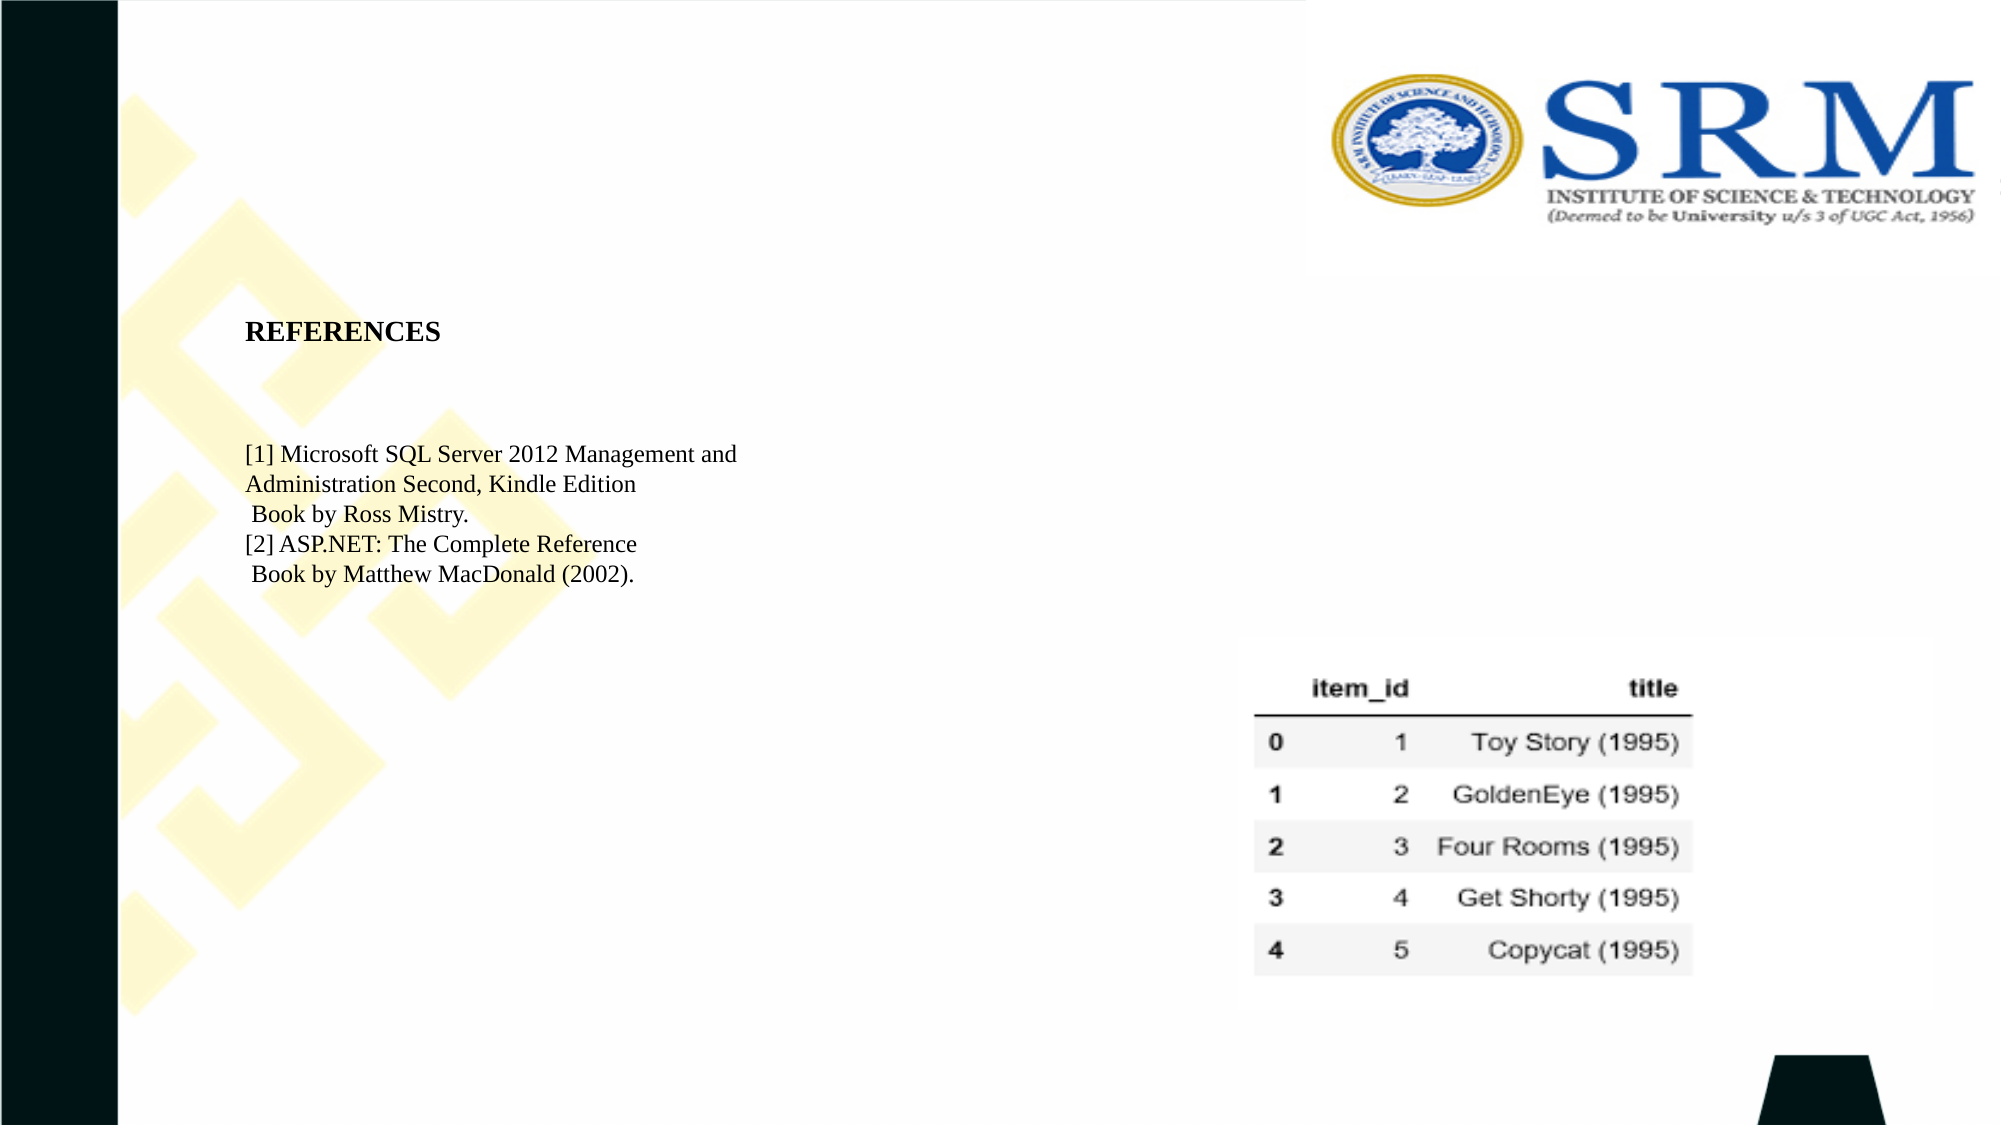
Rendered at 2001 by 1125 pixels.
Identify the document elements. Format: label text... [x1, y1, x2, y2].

picture [0, 0, 2001, 1125]
list [167, 304, 2000, 1125]
picture [1237, 637, 1933, 1010]
text_box REFERENCES [1] Microsoft SQL Server 2012 Management and Administration Second, Kindle Edition Book by Ross Mistry. [2] ASP.NET: The Complete Reference Book by Matthew MacDonald (2002). [230, 304, 1231, 595]
